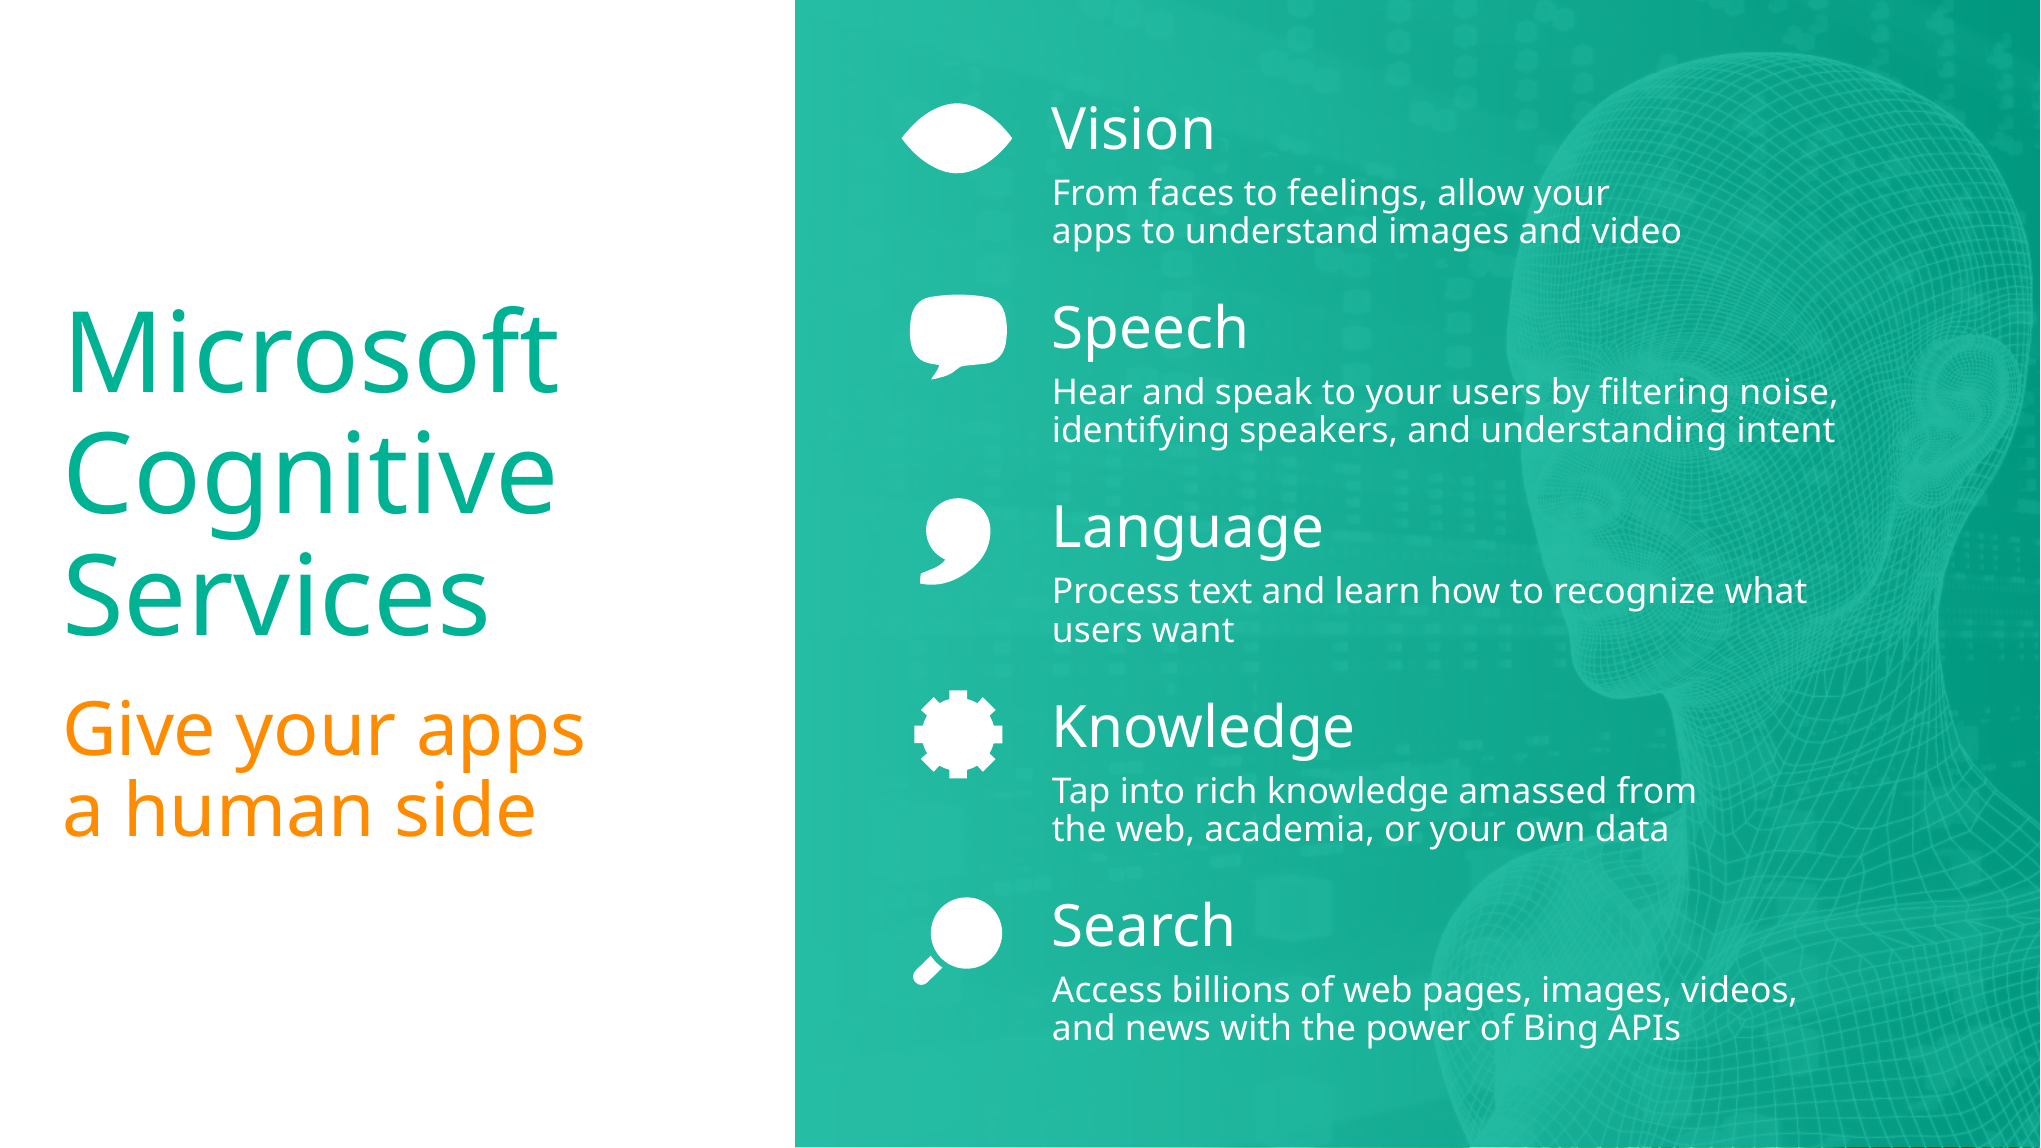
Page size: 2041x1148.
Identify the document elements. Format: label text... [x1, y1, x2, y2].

text_box Microsoft Cognitive Services Give your apps a human side [47, 287, 794, 860]
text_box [912, 897, 1003, 986]
picture [794, 0, 2040, 1148]
